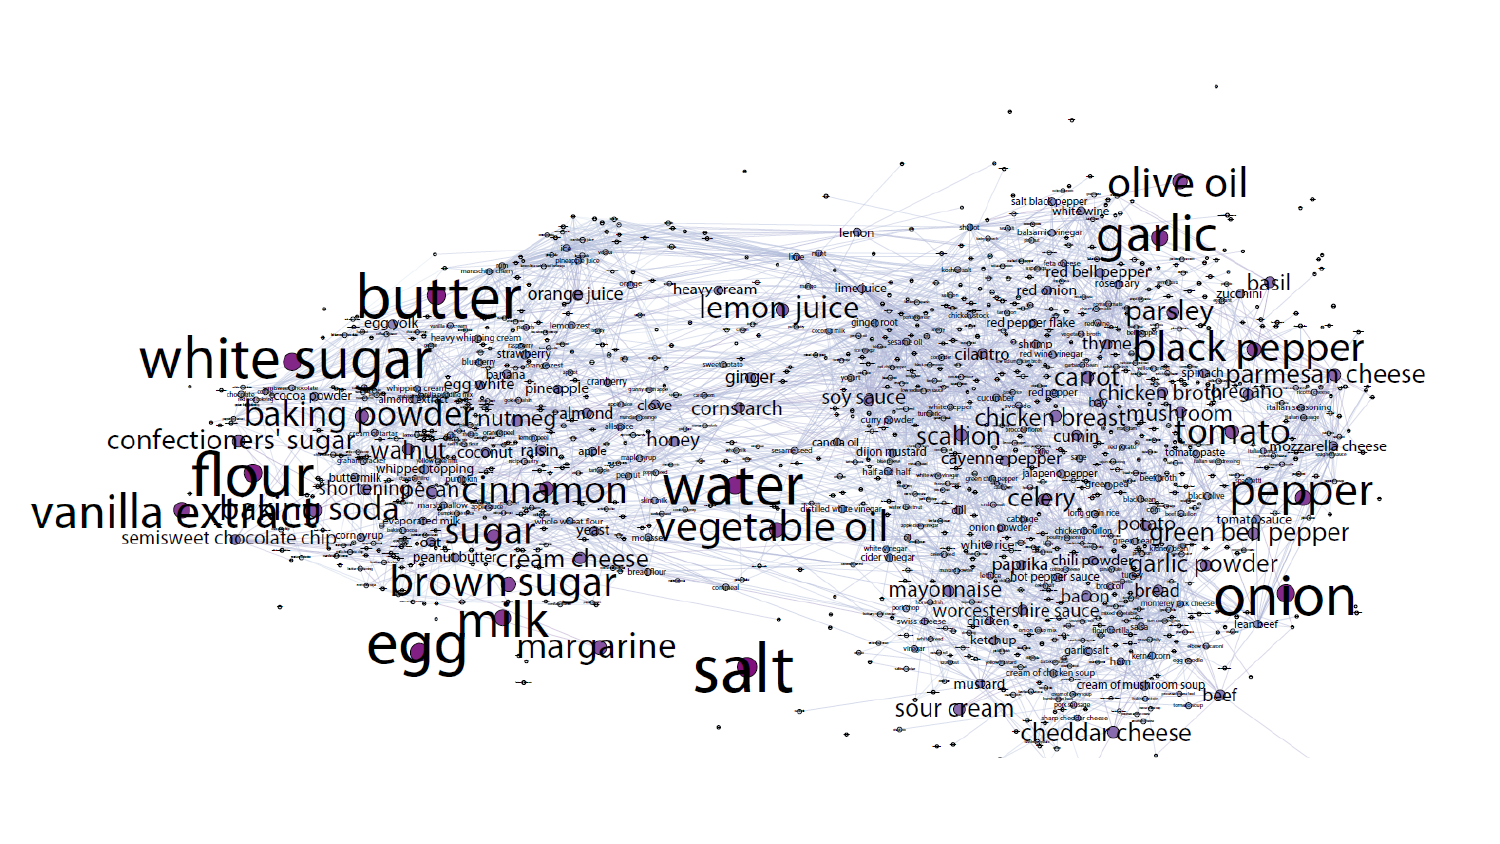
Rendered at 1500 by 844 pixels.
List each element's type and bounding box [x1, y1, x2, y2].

picture [0, 75, 1500, 758]
